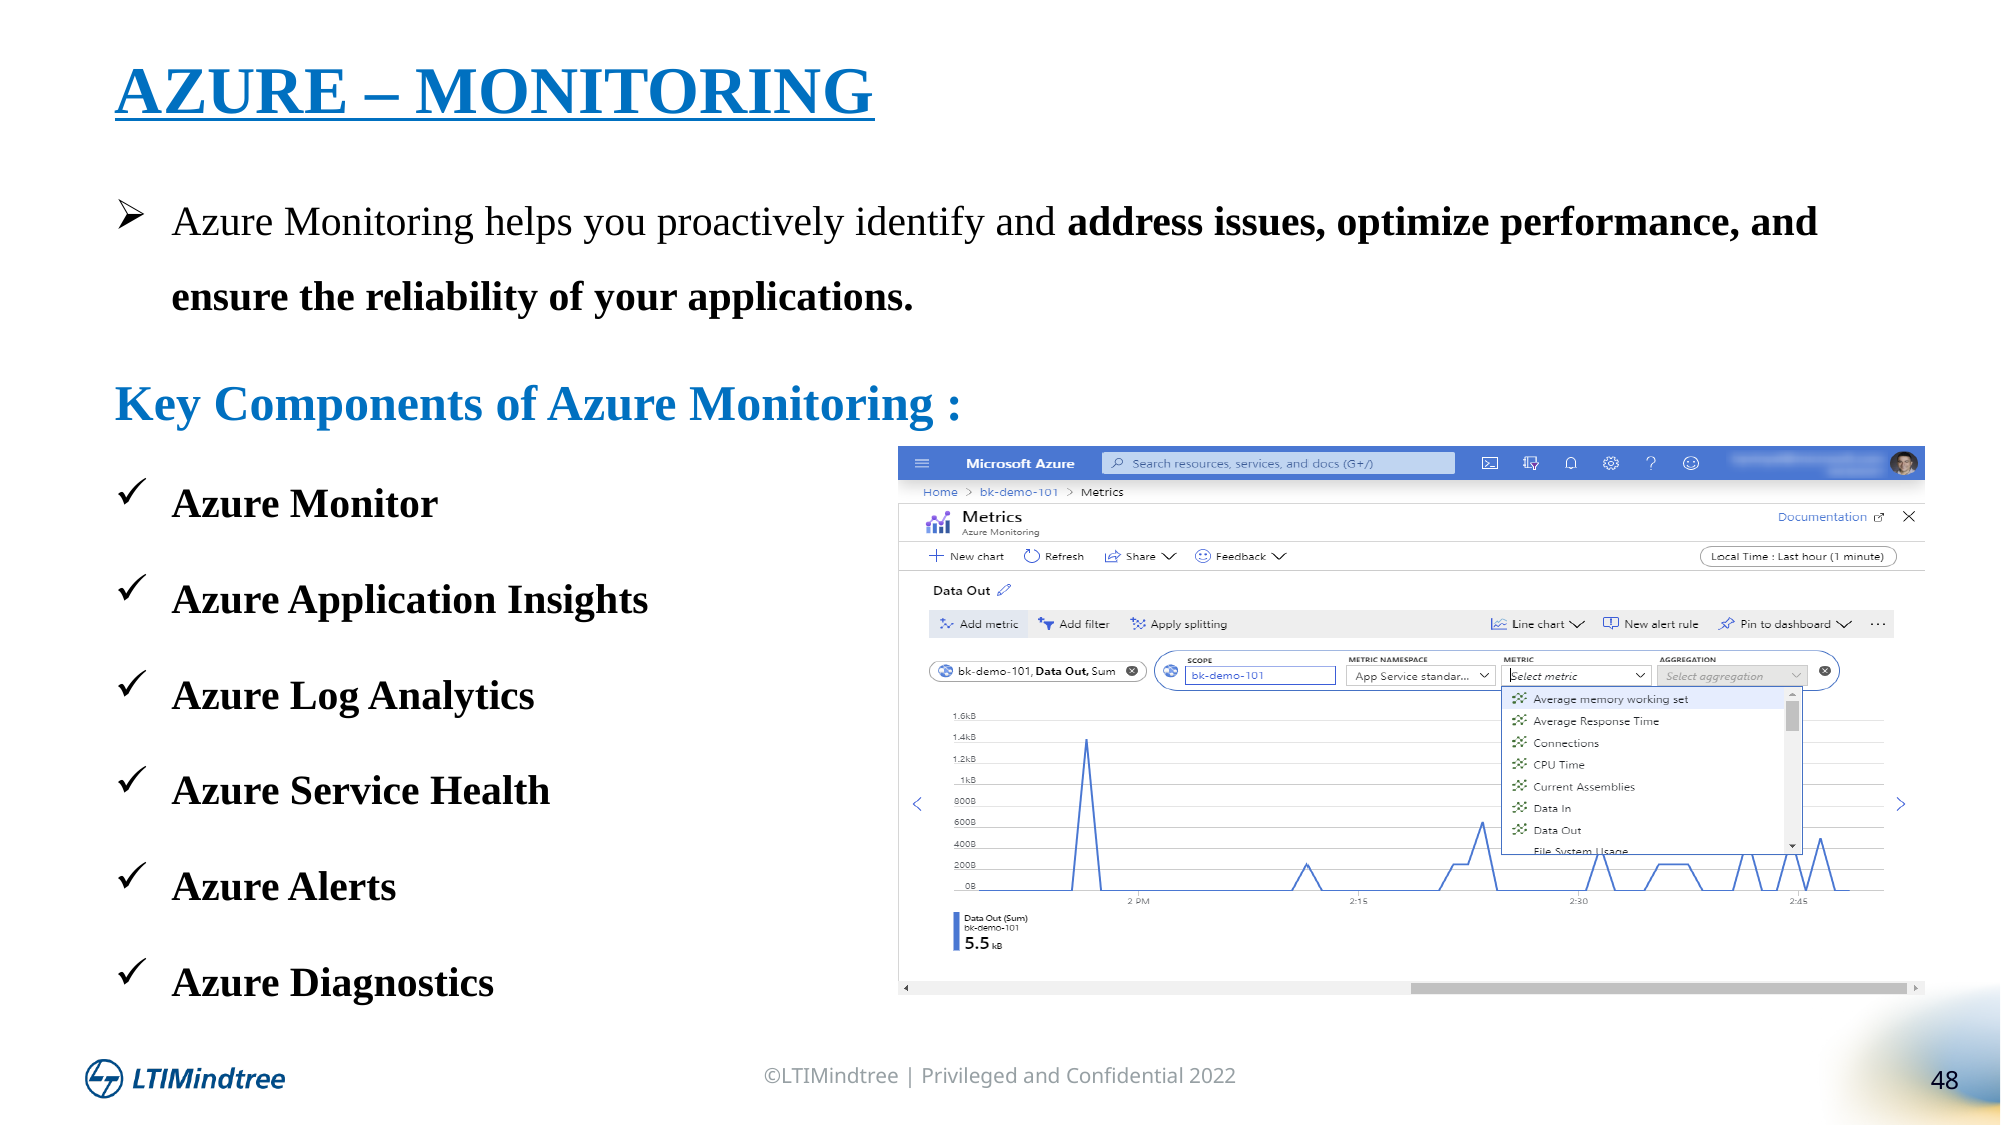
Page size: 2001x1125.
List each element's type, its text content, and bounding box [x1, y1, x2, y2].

list AZURE – MONITORING [99, 48, 1925, 121]
list Azure Monitoring helps you proactively identify and address issues, optimize performance, and ensure the reliability of your applications. Key Components of Azure Monitoring : Azure Monitor Azure Application Insights Azure Log Analytics Azure Service Health Azure Alerts Azure Diagnostics [99, 161, 1925, 995]
picture [898, 446, 2001, 1125]
